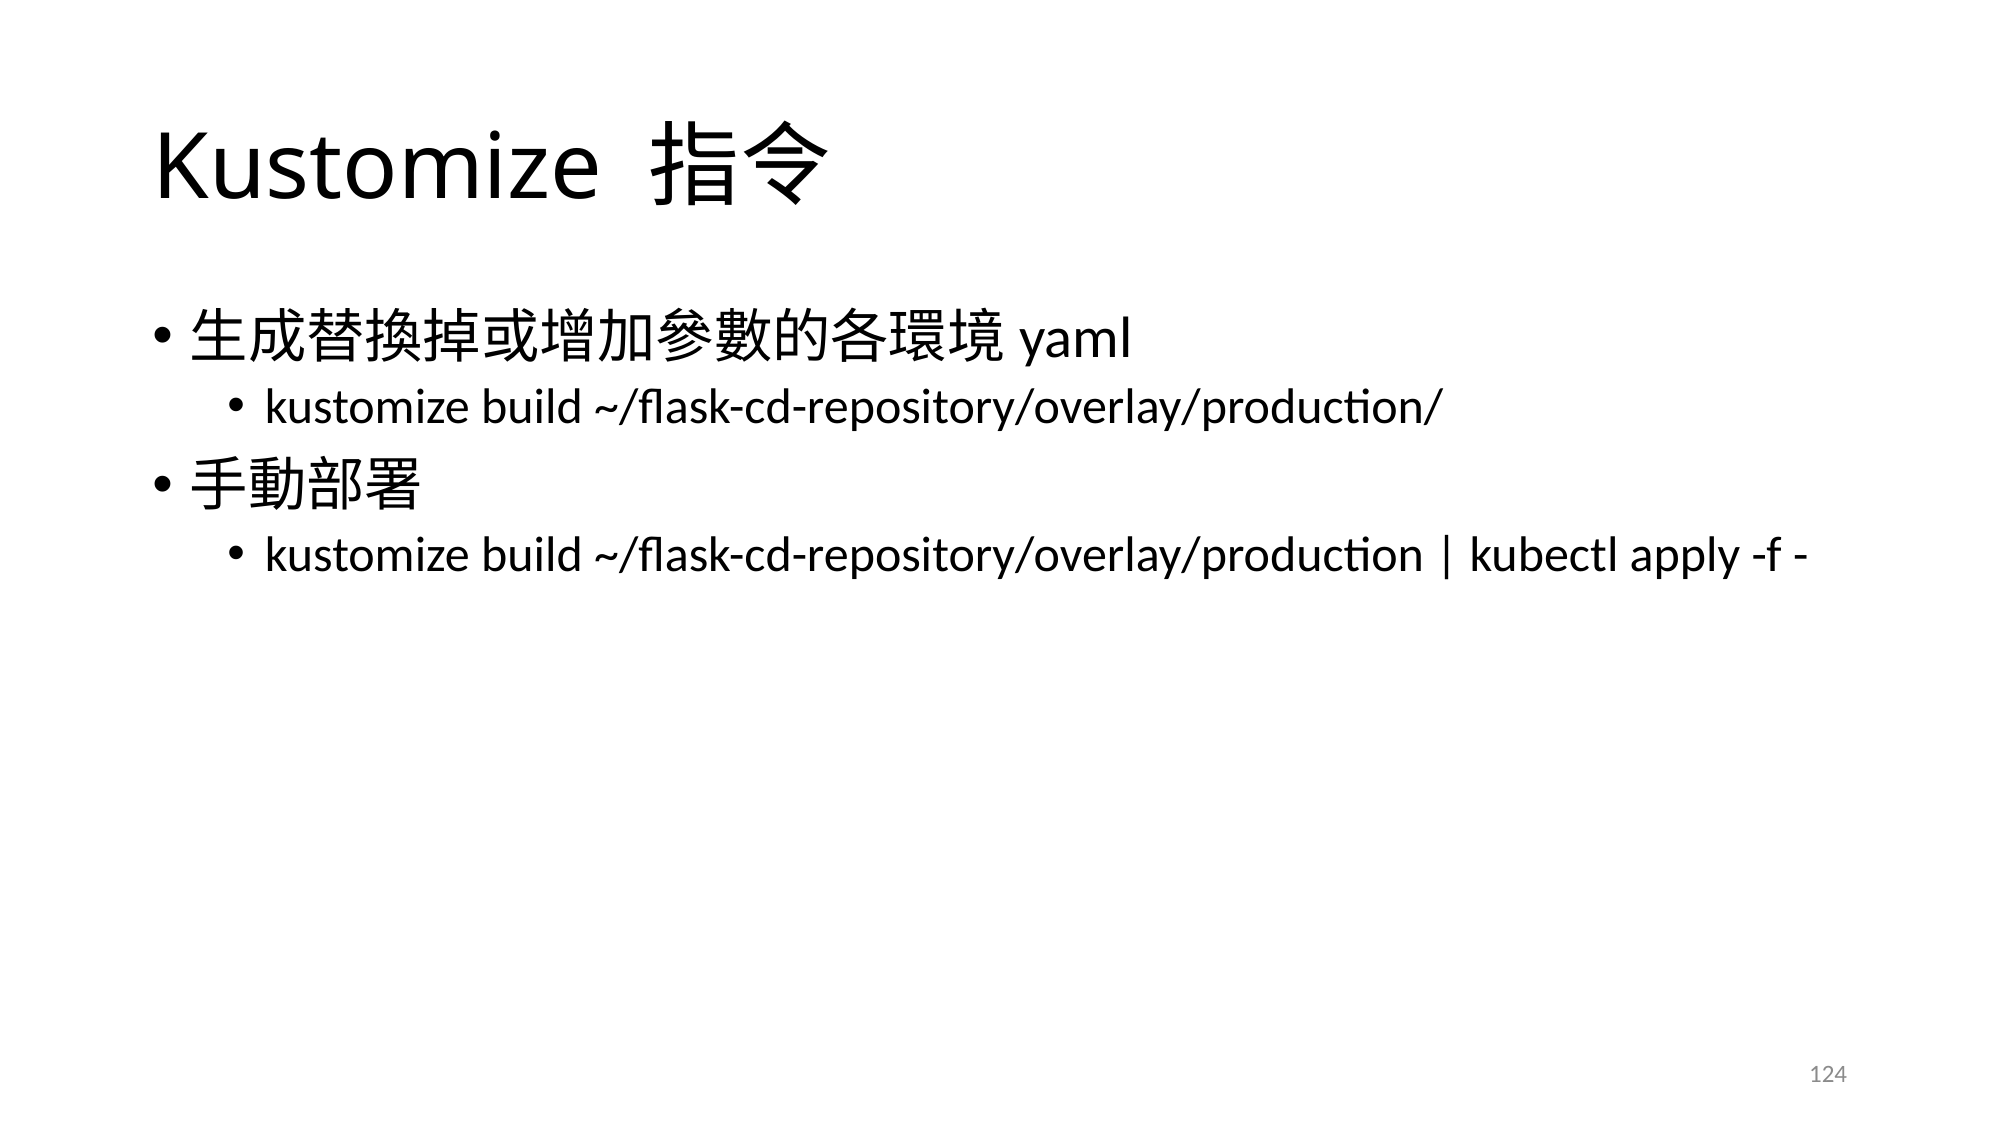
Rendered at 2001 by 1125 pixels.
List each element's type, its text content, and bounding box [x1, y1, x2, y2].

list 生成替換掉或增加參數的各環境yaml kustomize build ~/flask-cd-repository/overlay/production/ 手動部署 kustomize build ~/flask-cd-repository/overlay/production | kubectl apply -f - [137, 299, 1863, 1014]
title Kustomize 指令 [137, 59, 1863, 278]
slide_number 124 [1412, 1042, 1863, 1103]
